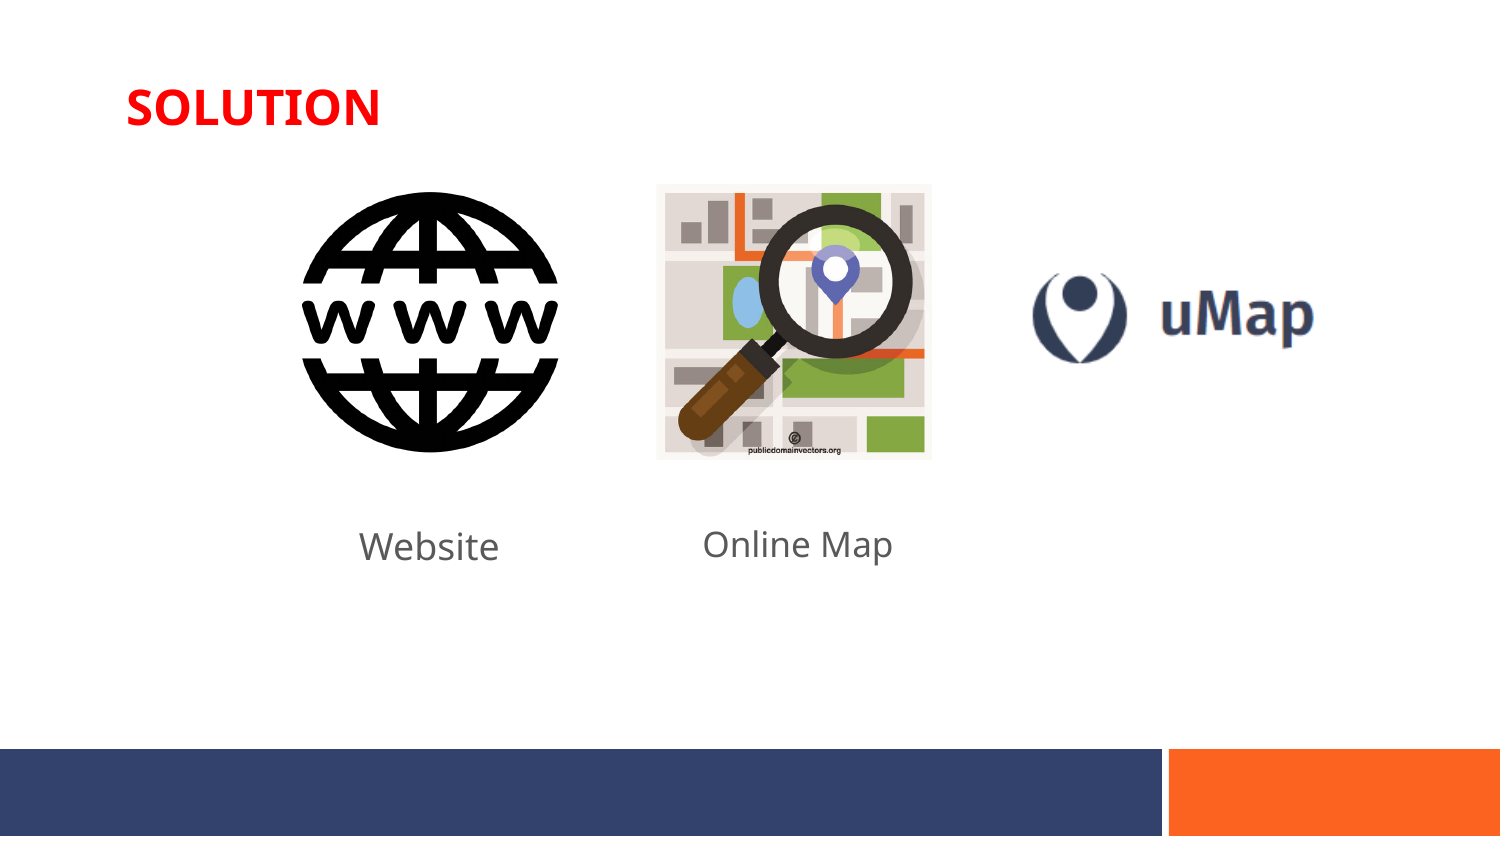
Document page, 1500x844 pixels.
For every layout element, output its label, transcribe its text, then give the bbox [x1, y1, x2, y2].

text_box [0, 749, 1162, 836]
list Website [343, 507, 517, 595]
picture [1019, 260, 1328, 384]
picture [292, 184, 568, 461]
title SOLUTION [111, 61, 1500, 156]
picture [655, 184, 932, 461]
text_box [1168, 749, 1500, 836]
list Online Map [687, 507, 917, 581]
